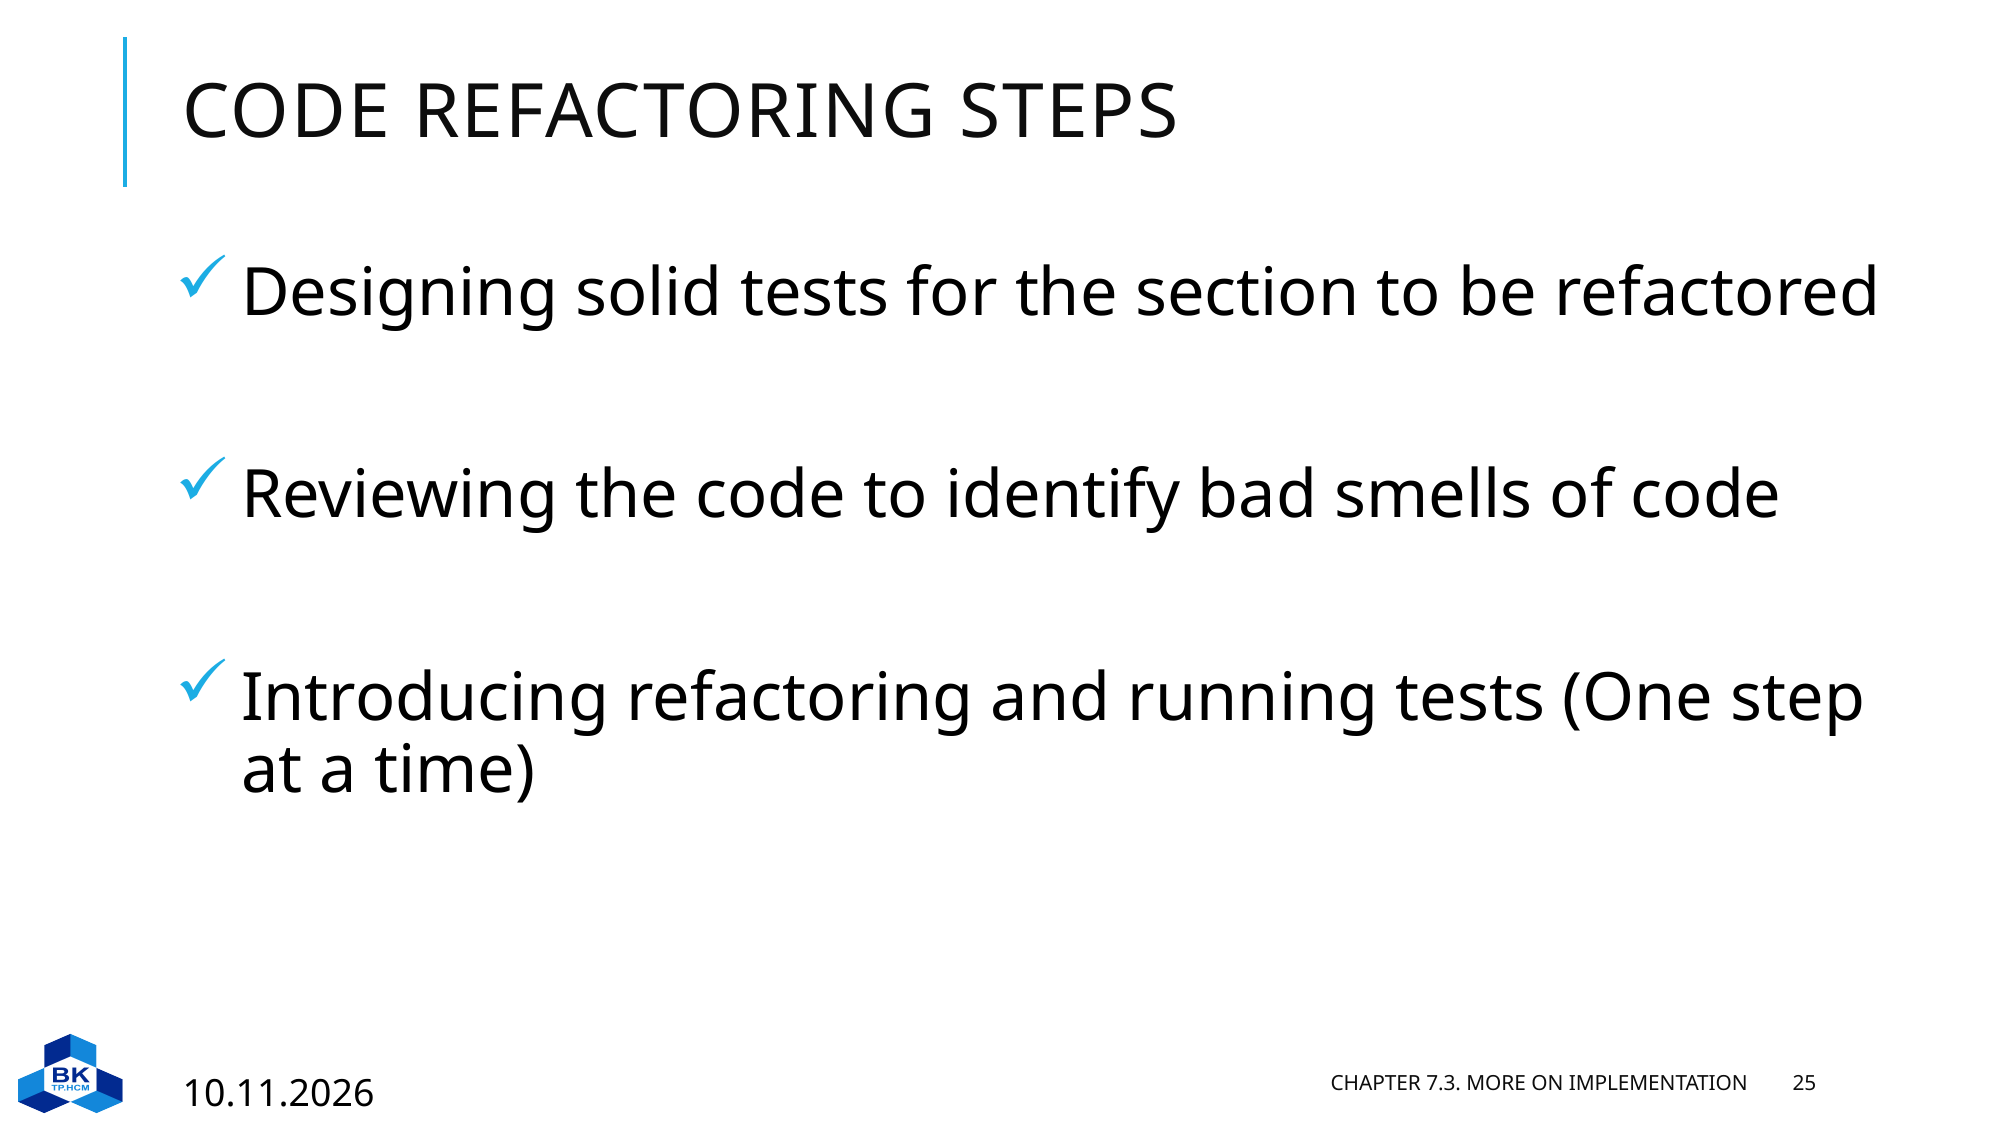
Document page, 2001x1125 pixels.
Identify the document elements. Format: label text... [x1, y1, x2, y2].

footer Chapter 7.3. More on Implementation [794, 1061, 1763, 1107]
title Code refactoring steps [168, 15, 1938, 216]
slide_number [168, 1061, 522, 1107]
list Designing solid tests for the section to be refactored Reviewing the code to identify bad smells of code Introducing refactoring and running tests (One step at a time) [168, 250, 1938, 1035]
picture [0, 1027, 143, 1125]
slide_number 25 [1777, 1061, 1938, 1107]
